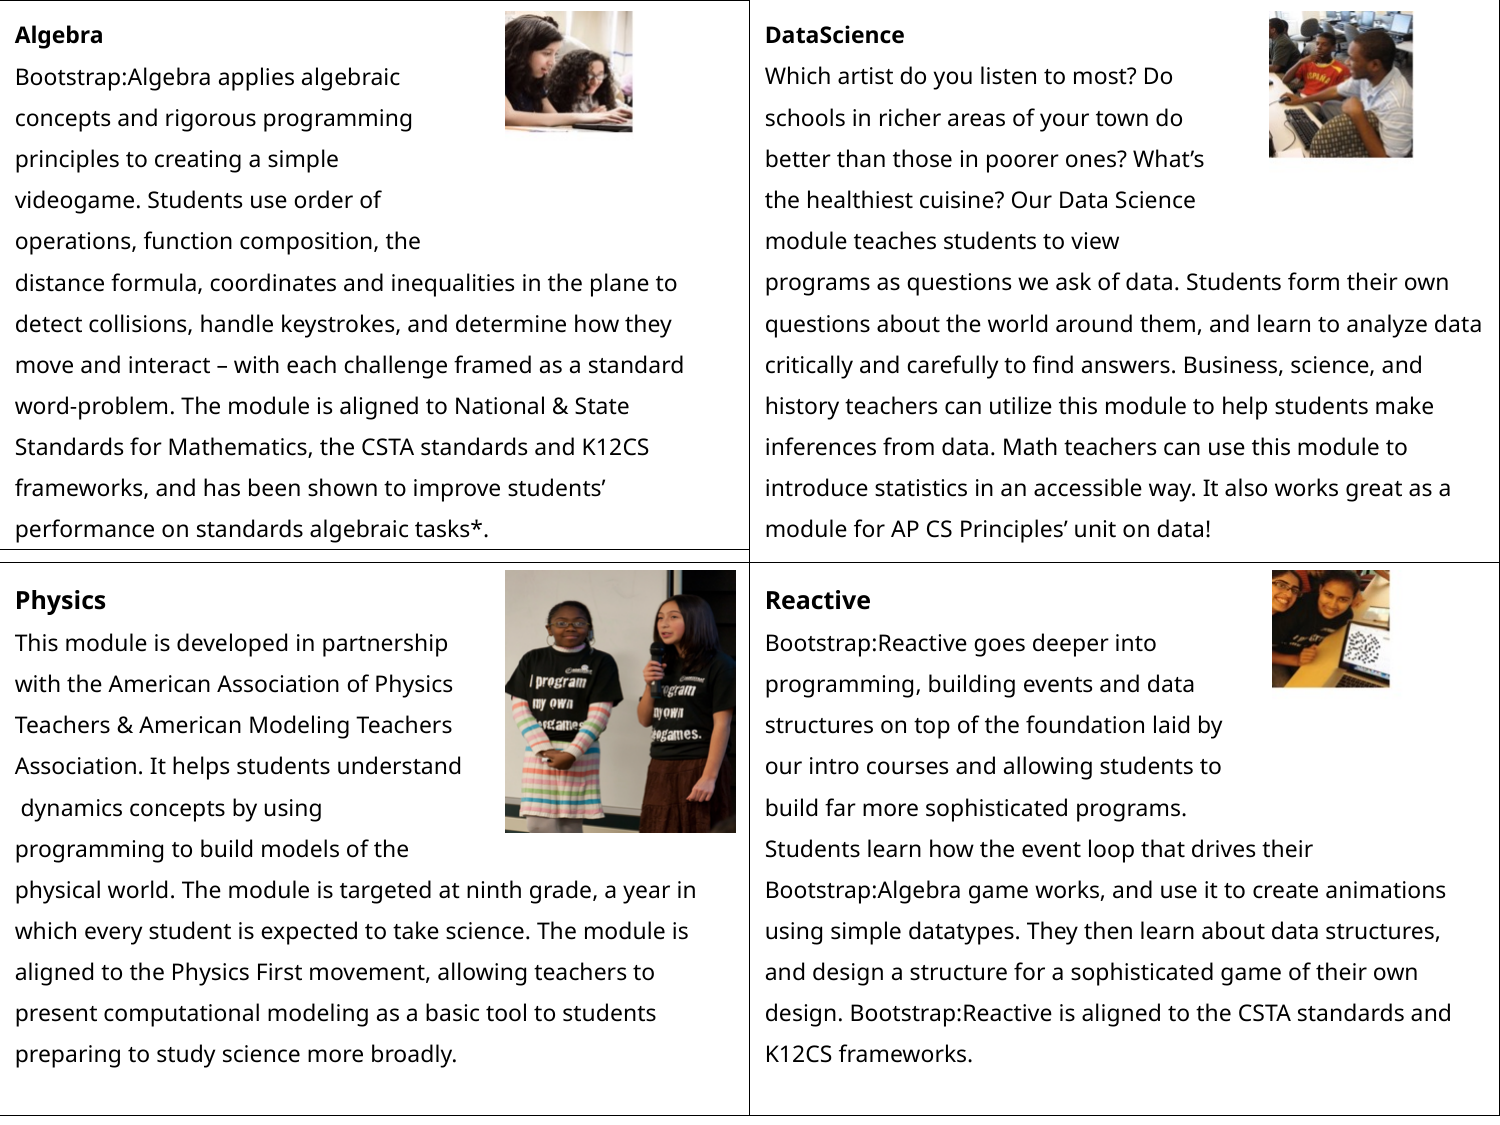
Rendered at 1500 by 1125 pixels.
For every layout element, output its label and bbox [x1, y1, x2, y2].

text_box [0, 562, 751, 1125]
text_box [751, 562, 1500, 1125]
text_box [0, 0, 747, 562]
text_box [749, 0, 1500, 562]
